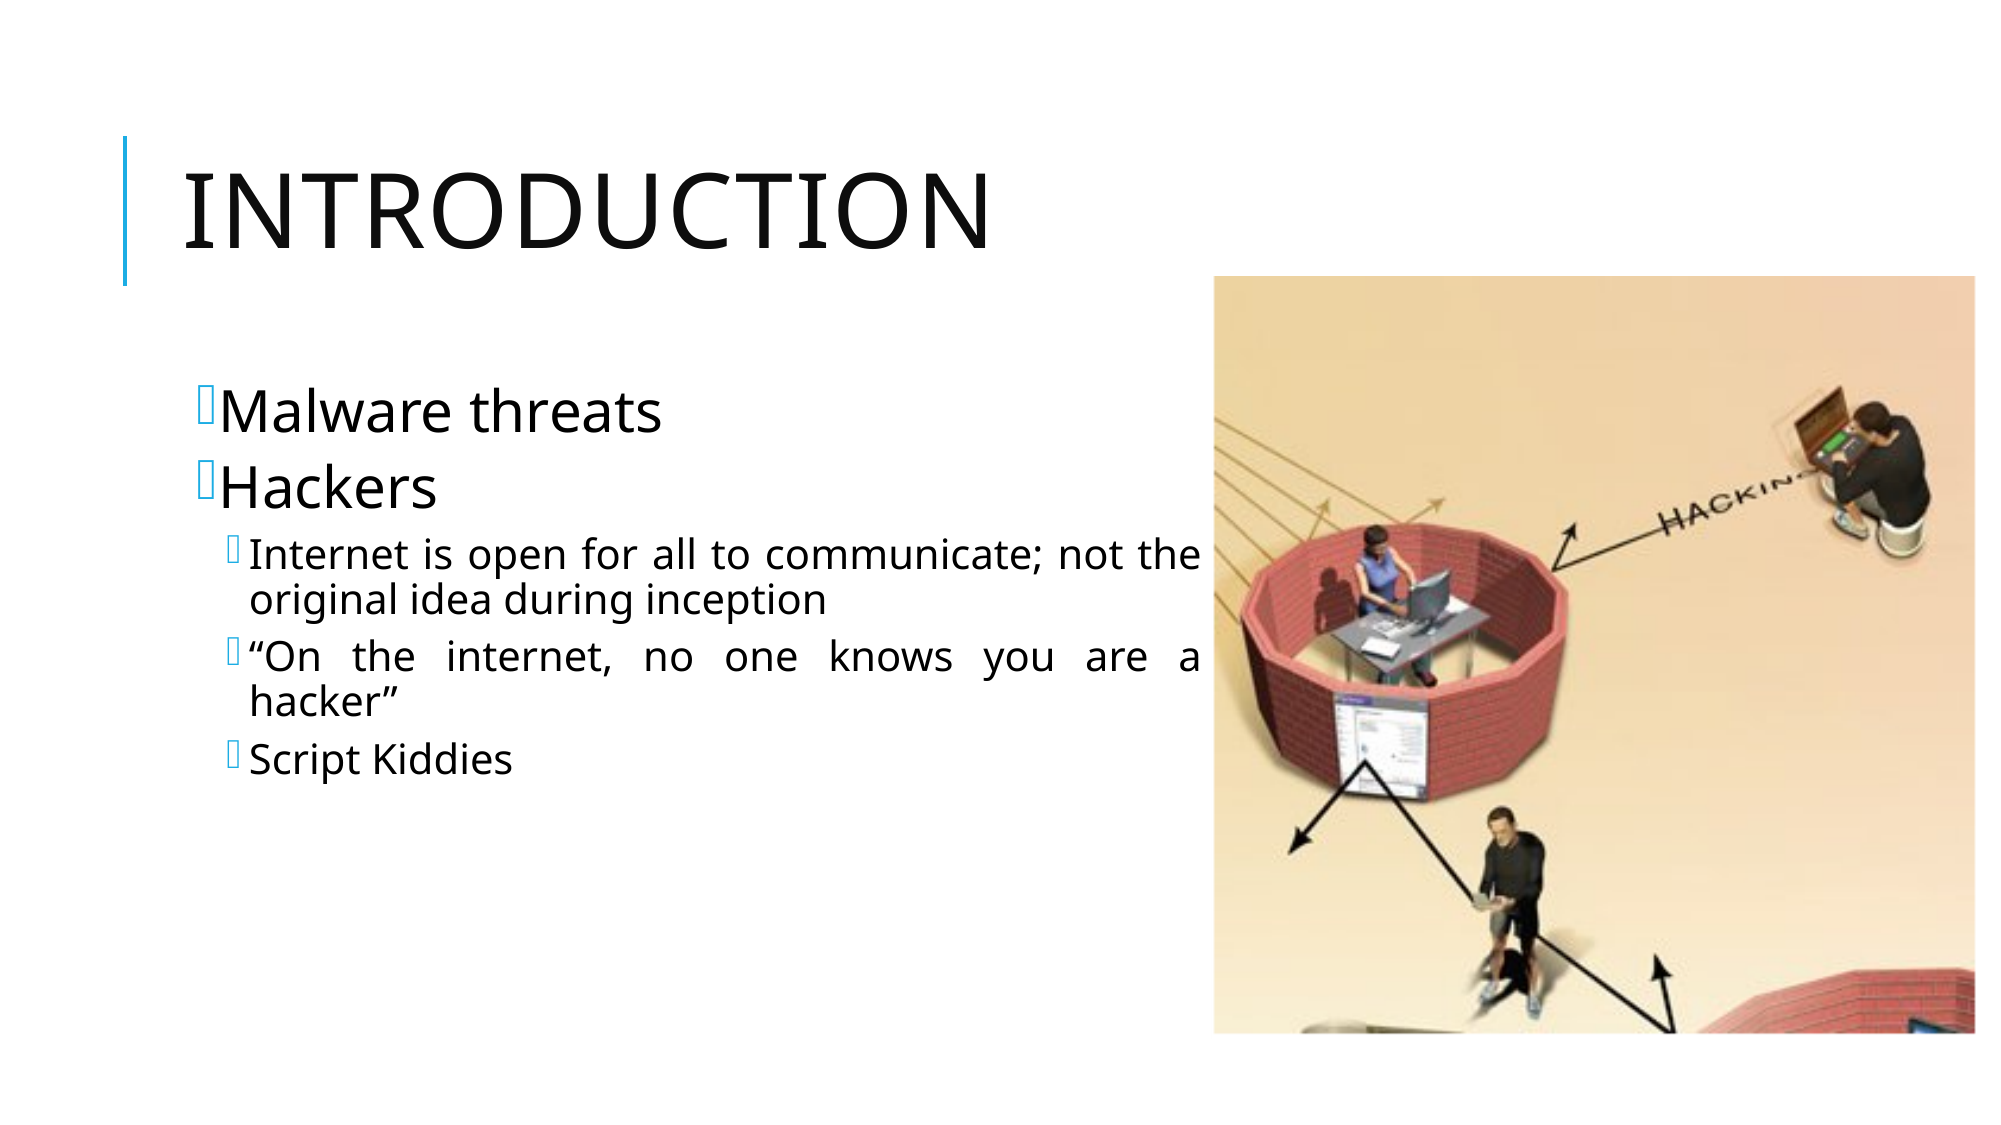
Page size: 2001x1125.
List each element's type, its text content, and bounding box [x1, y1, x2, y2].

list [1210, 276, 1978, 1040]
title Introduction [168, 96, 1763, 342]
list Malware threats Hackers Internet is open for all to communicate; not the original idea during inception “On the internet, no one knows you are a hacker” Script Kiddies [168, 375, 1203, 1035]
